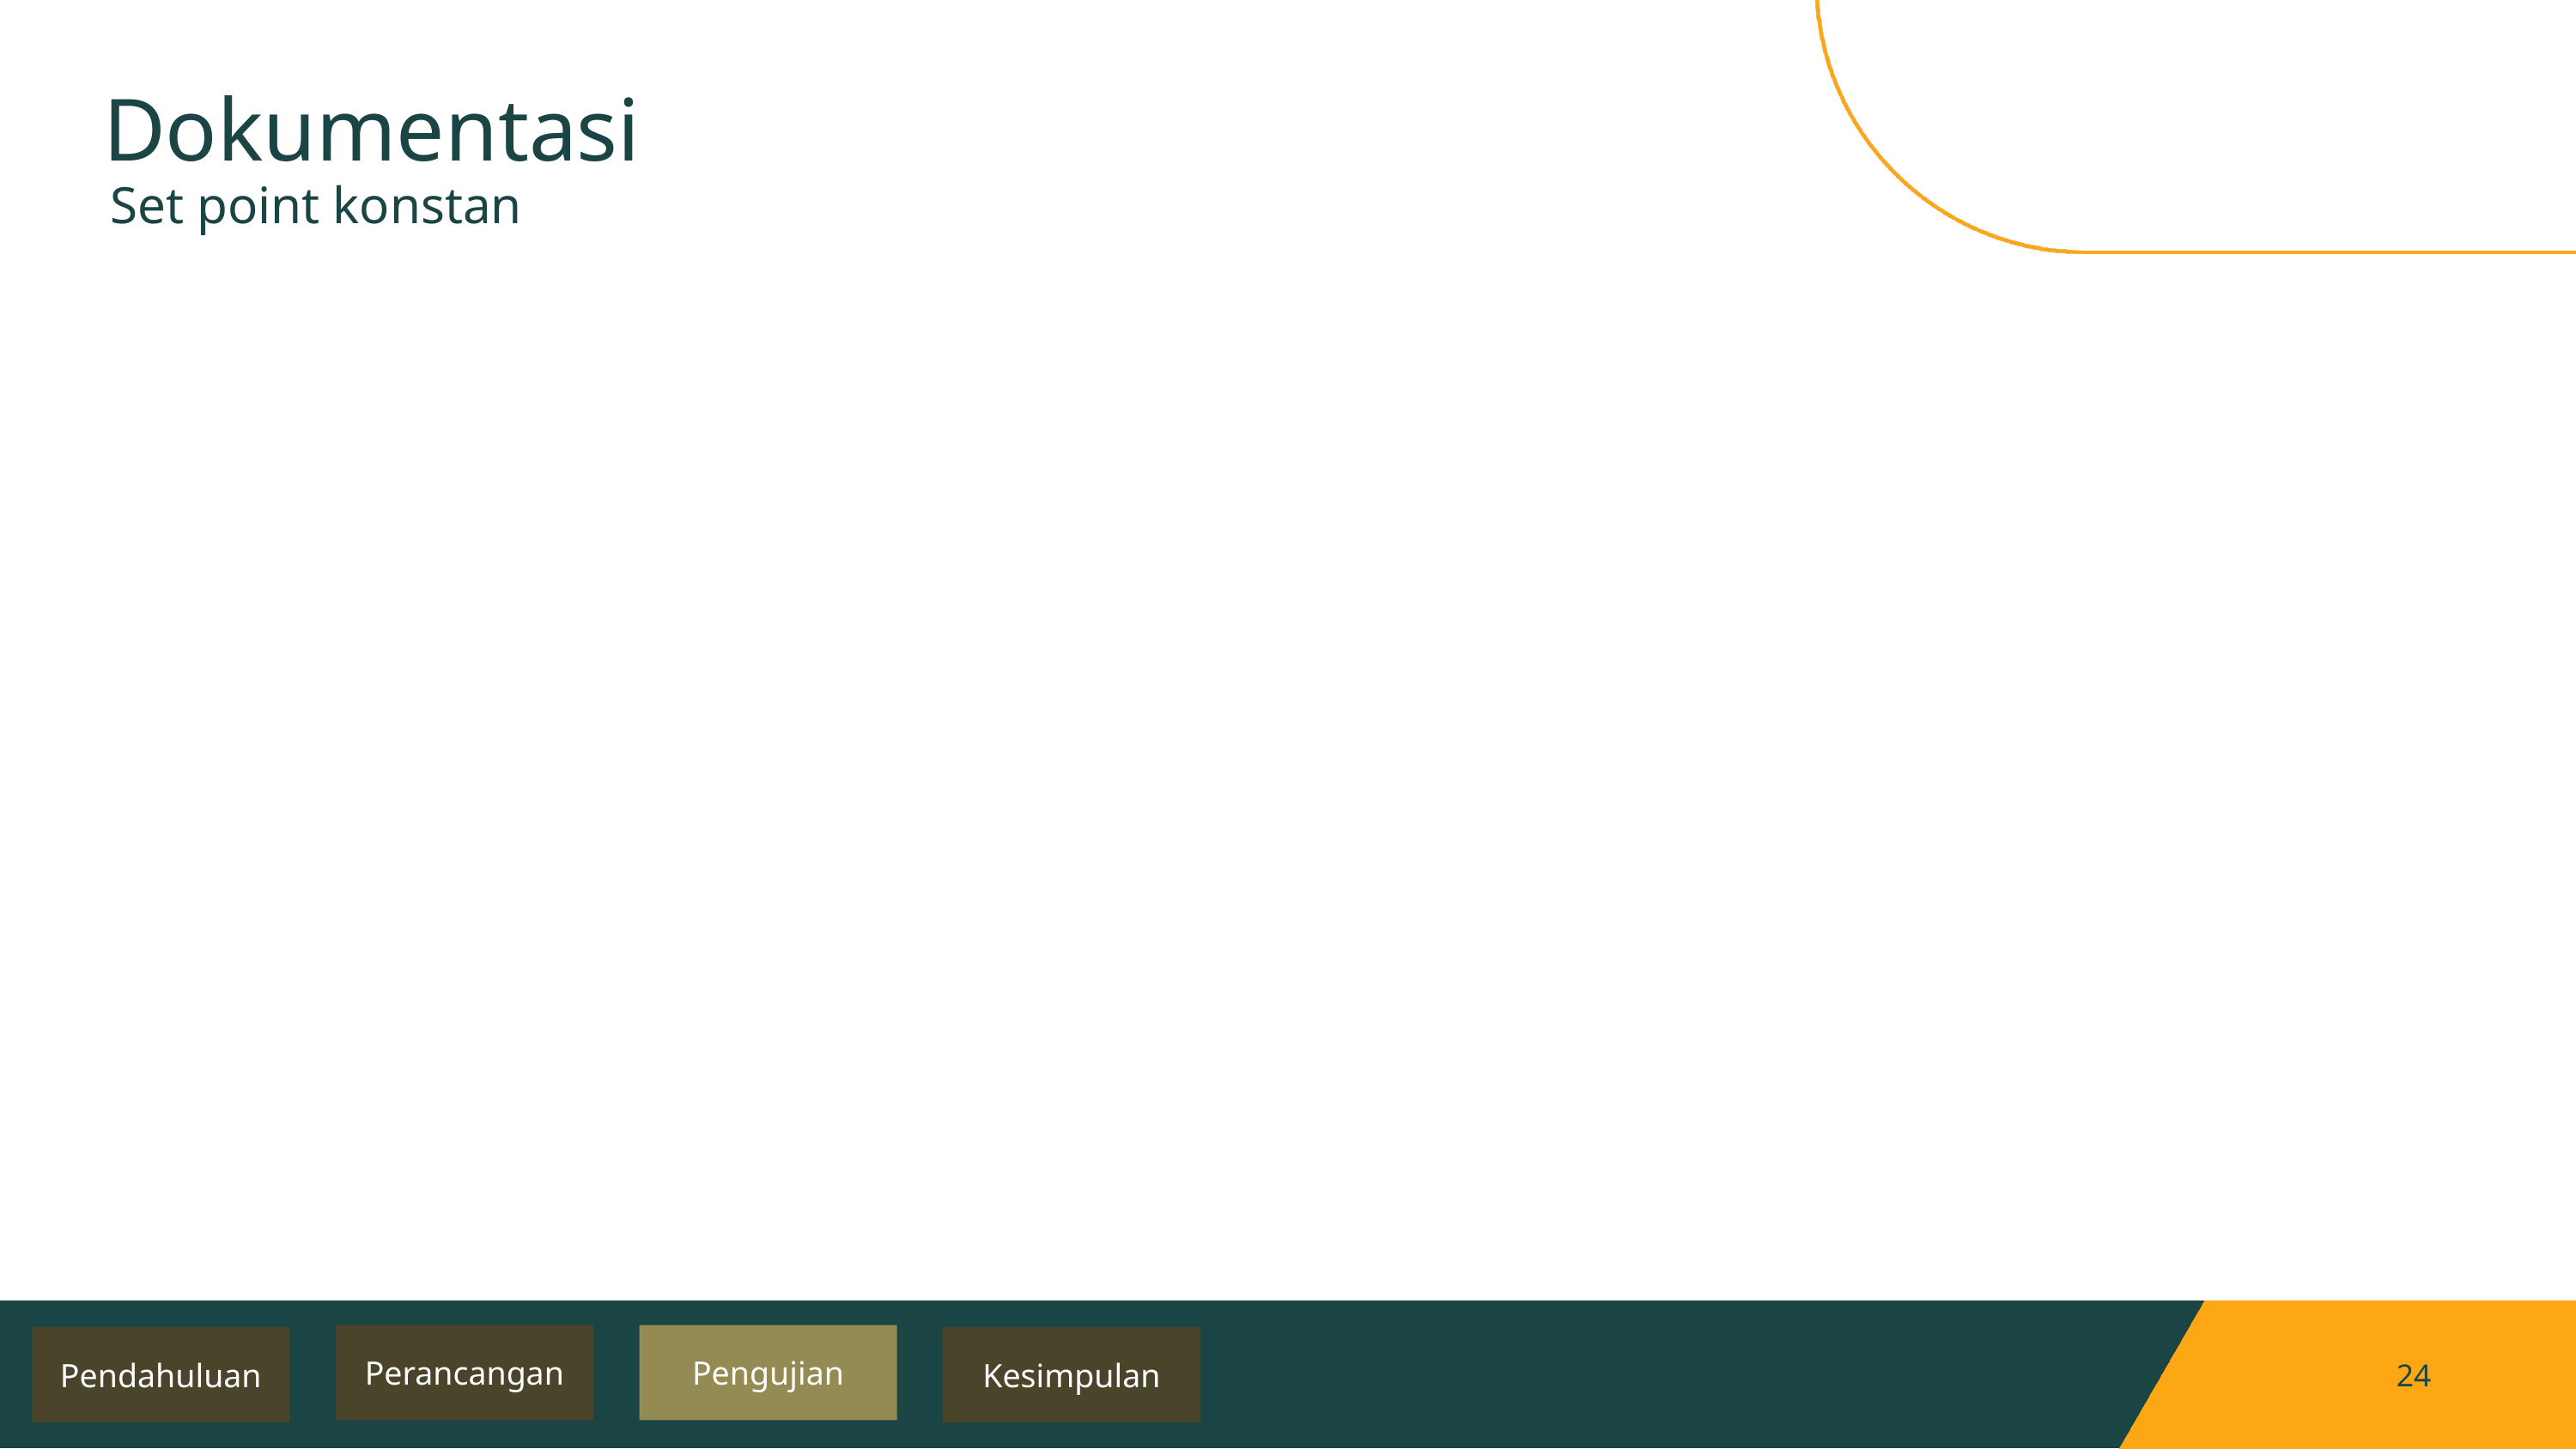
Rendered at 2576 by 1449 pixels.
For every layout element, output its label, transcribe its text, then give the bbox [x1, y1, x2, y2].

text_box [1814, 0, 2576, 254]
text_box 24 [2354, 1353, 2432, 1393]
text_box [2218, 1300, 2576, 1449]
text_box Dokumentasi [103, 70, 1814, 179]
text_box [0, 1300, 2216, 1449]
text_box Set point konstan [110, 173, 1077, 233]
